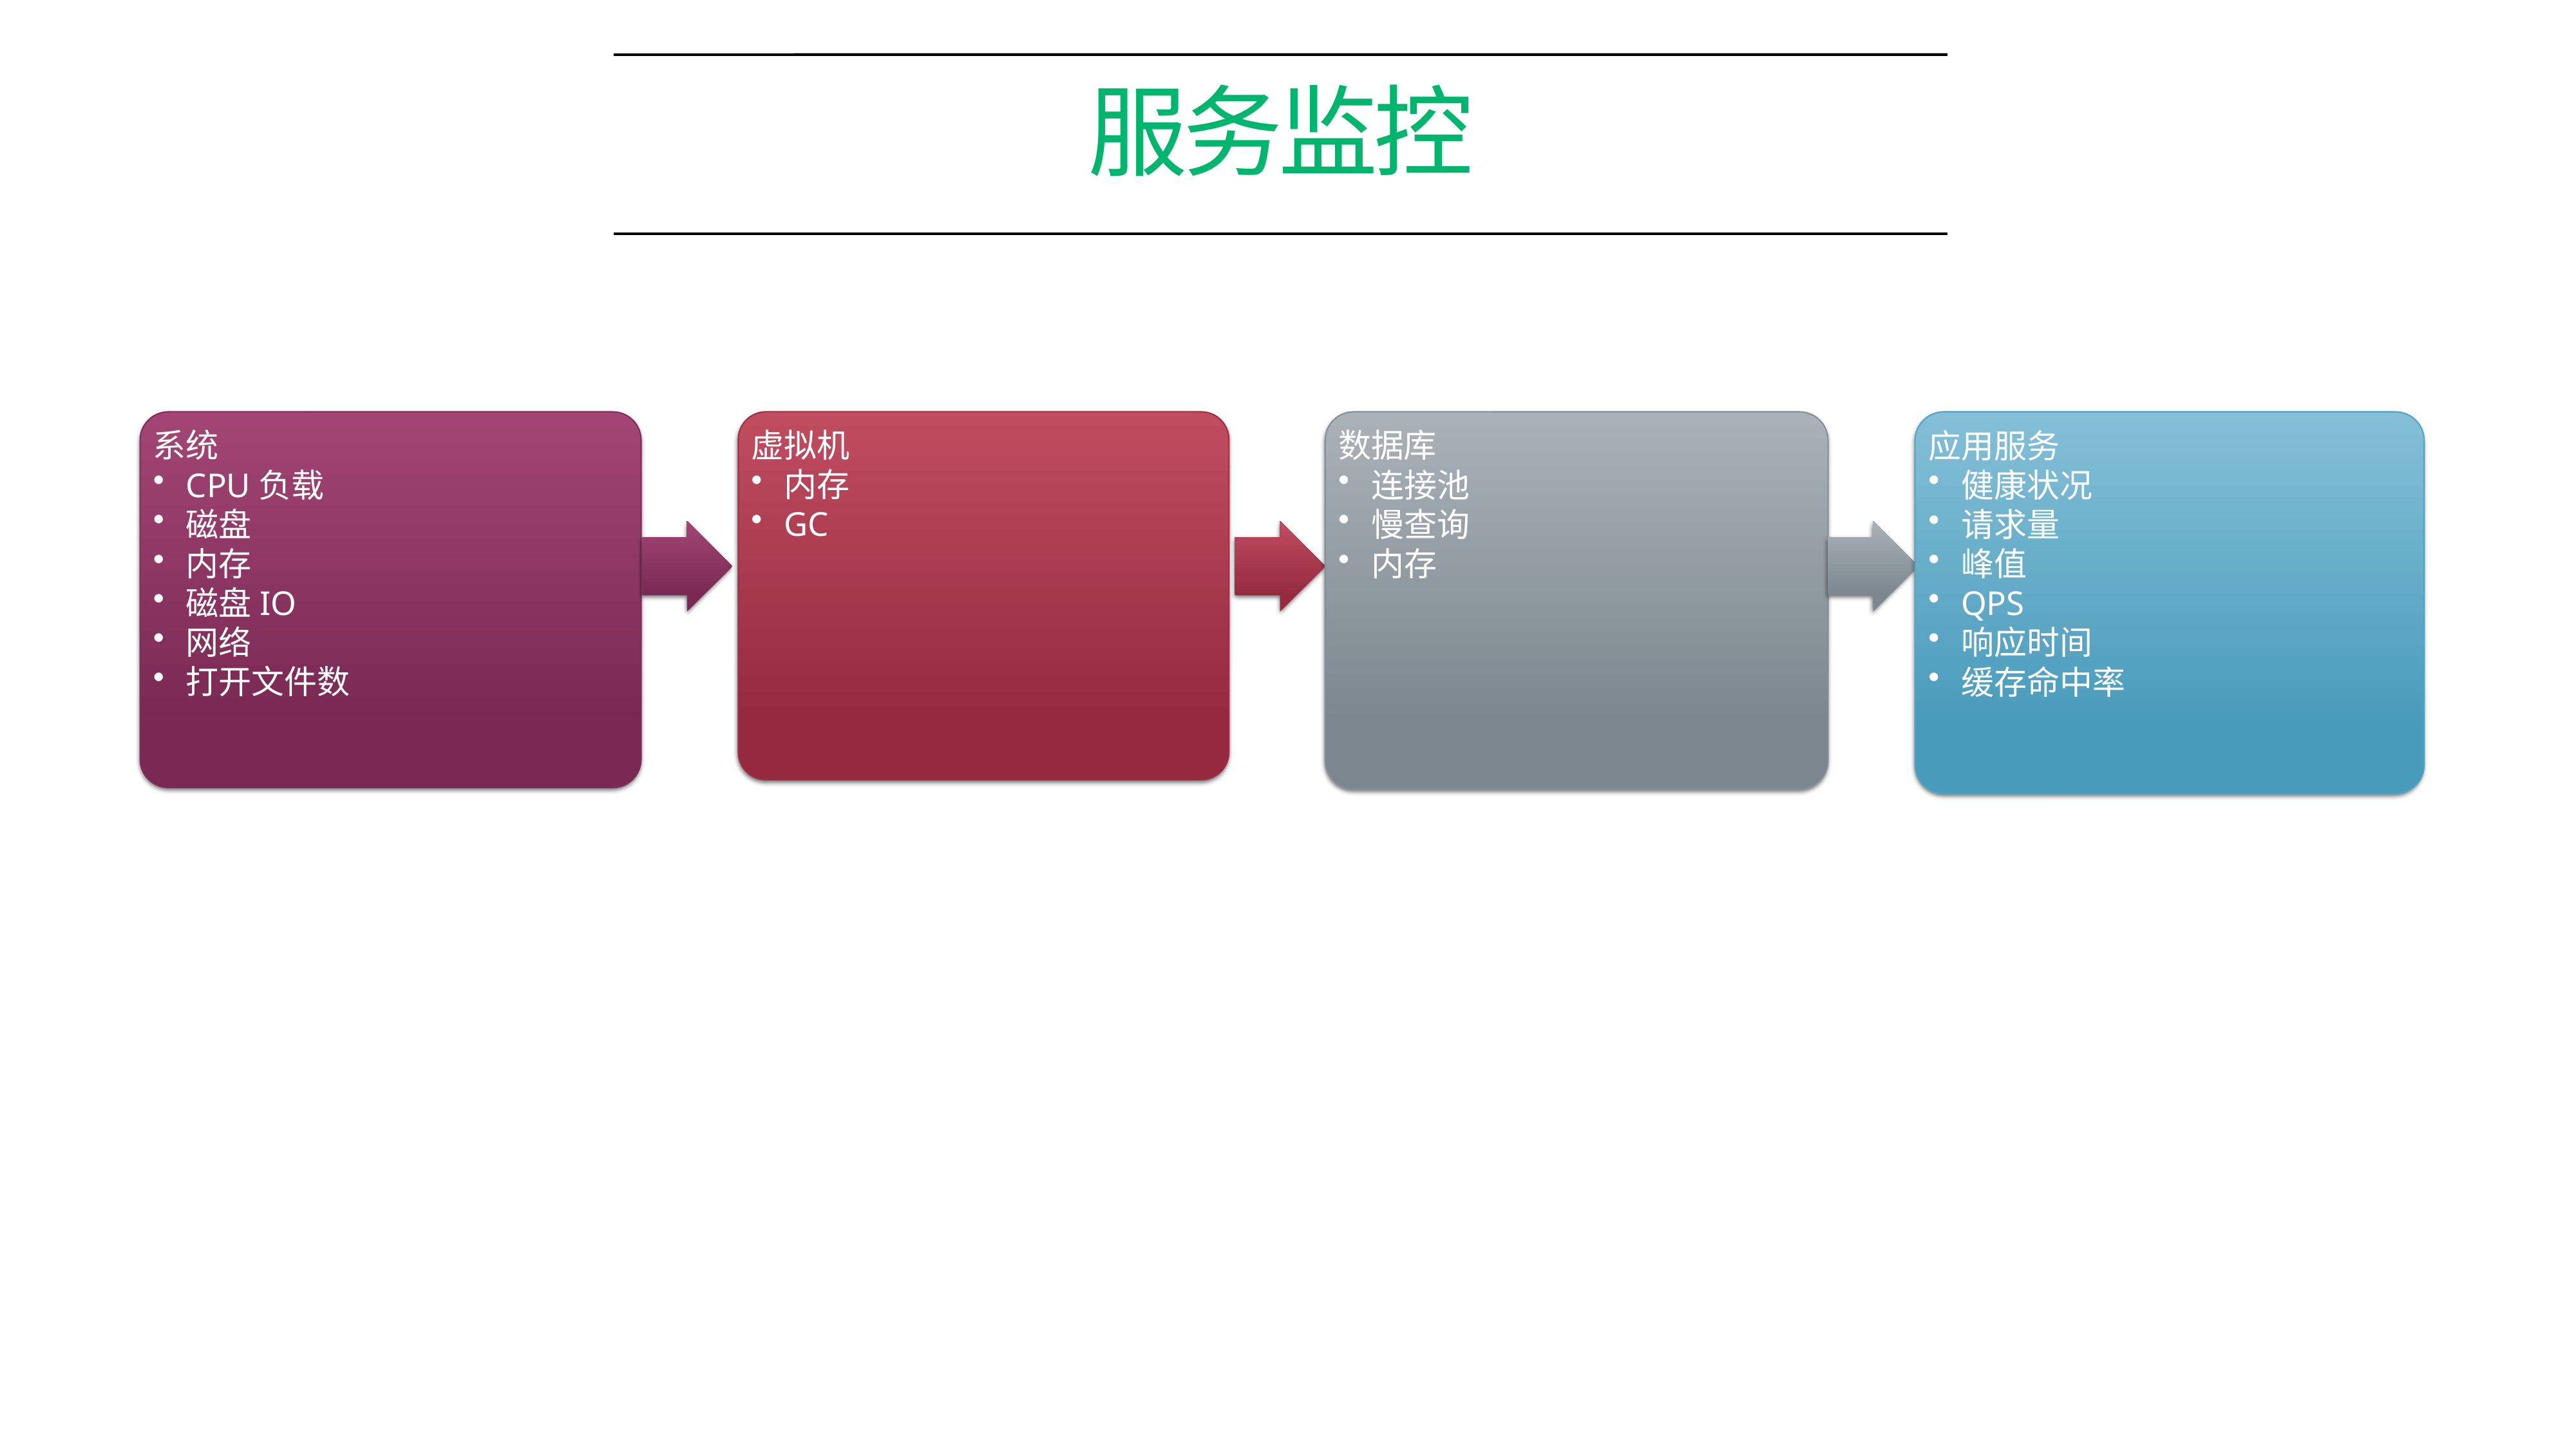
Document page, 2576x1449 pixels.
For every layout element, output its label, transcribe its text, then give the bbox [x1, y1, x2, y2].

text_box [1828, 520, 1911, 612]
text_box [1915, 412, 2425, 1173]
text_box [1325, 412, 1828, 862]
text_box [641, 520, 733, 612]
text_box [738, 412, 1229, 781]
title 服务监控 [114, 70, 2447, 216]
text_box [1235, 520, 1321, 612]
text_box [140, 412, 641, 1173]
